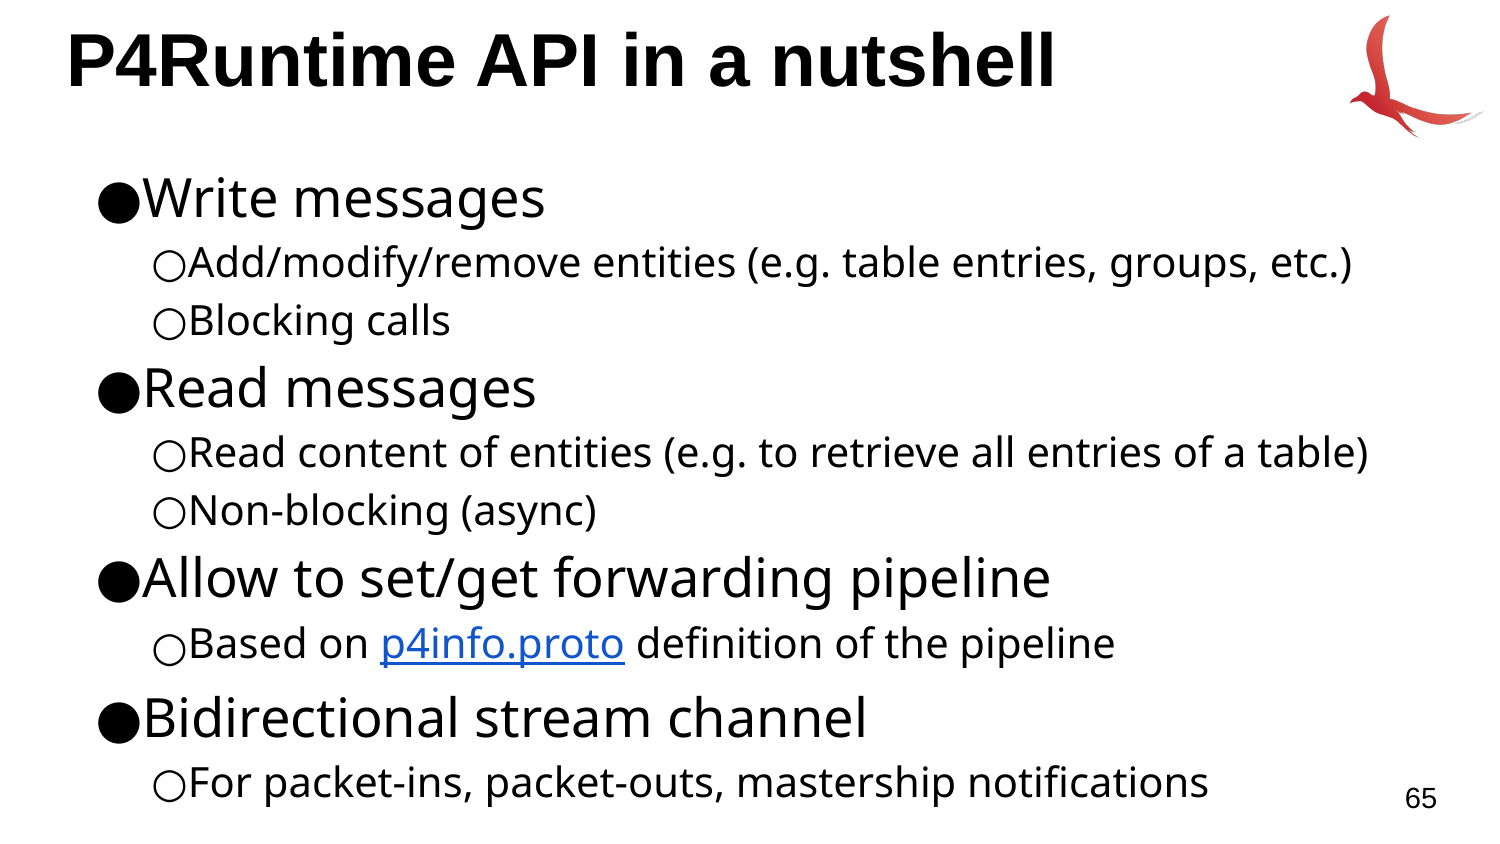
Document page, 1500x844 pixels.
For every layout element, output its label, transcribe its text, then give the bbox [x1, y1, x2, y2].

picture [1341, 10, 1485, 155]
slide_number 65 [1389, 764, 1480, 830]
title P4Runtime API in a nutshell [51, 23, 1449, 117]
list Write messages Add/modify/remove entities (e.g. table entries, groups, etc.) Blocking calls Read messages Read content of entities (e.g. to retrieve all entries of a table) Non-blocking (async) Allow to set/get forwarding pipeline Based on p4info.proto definition of the pipeline Bidirectional stream channel For packet-ins, packet-outs, mastership notifications [51, 139, 1449, 789]
